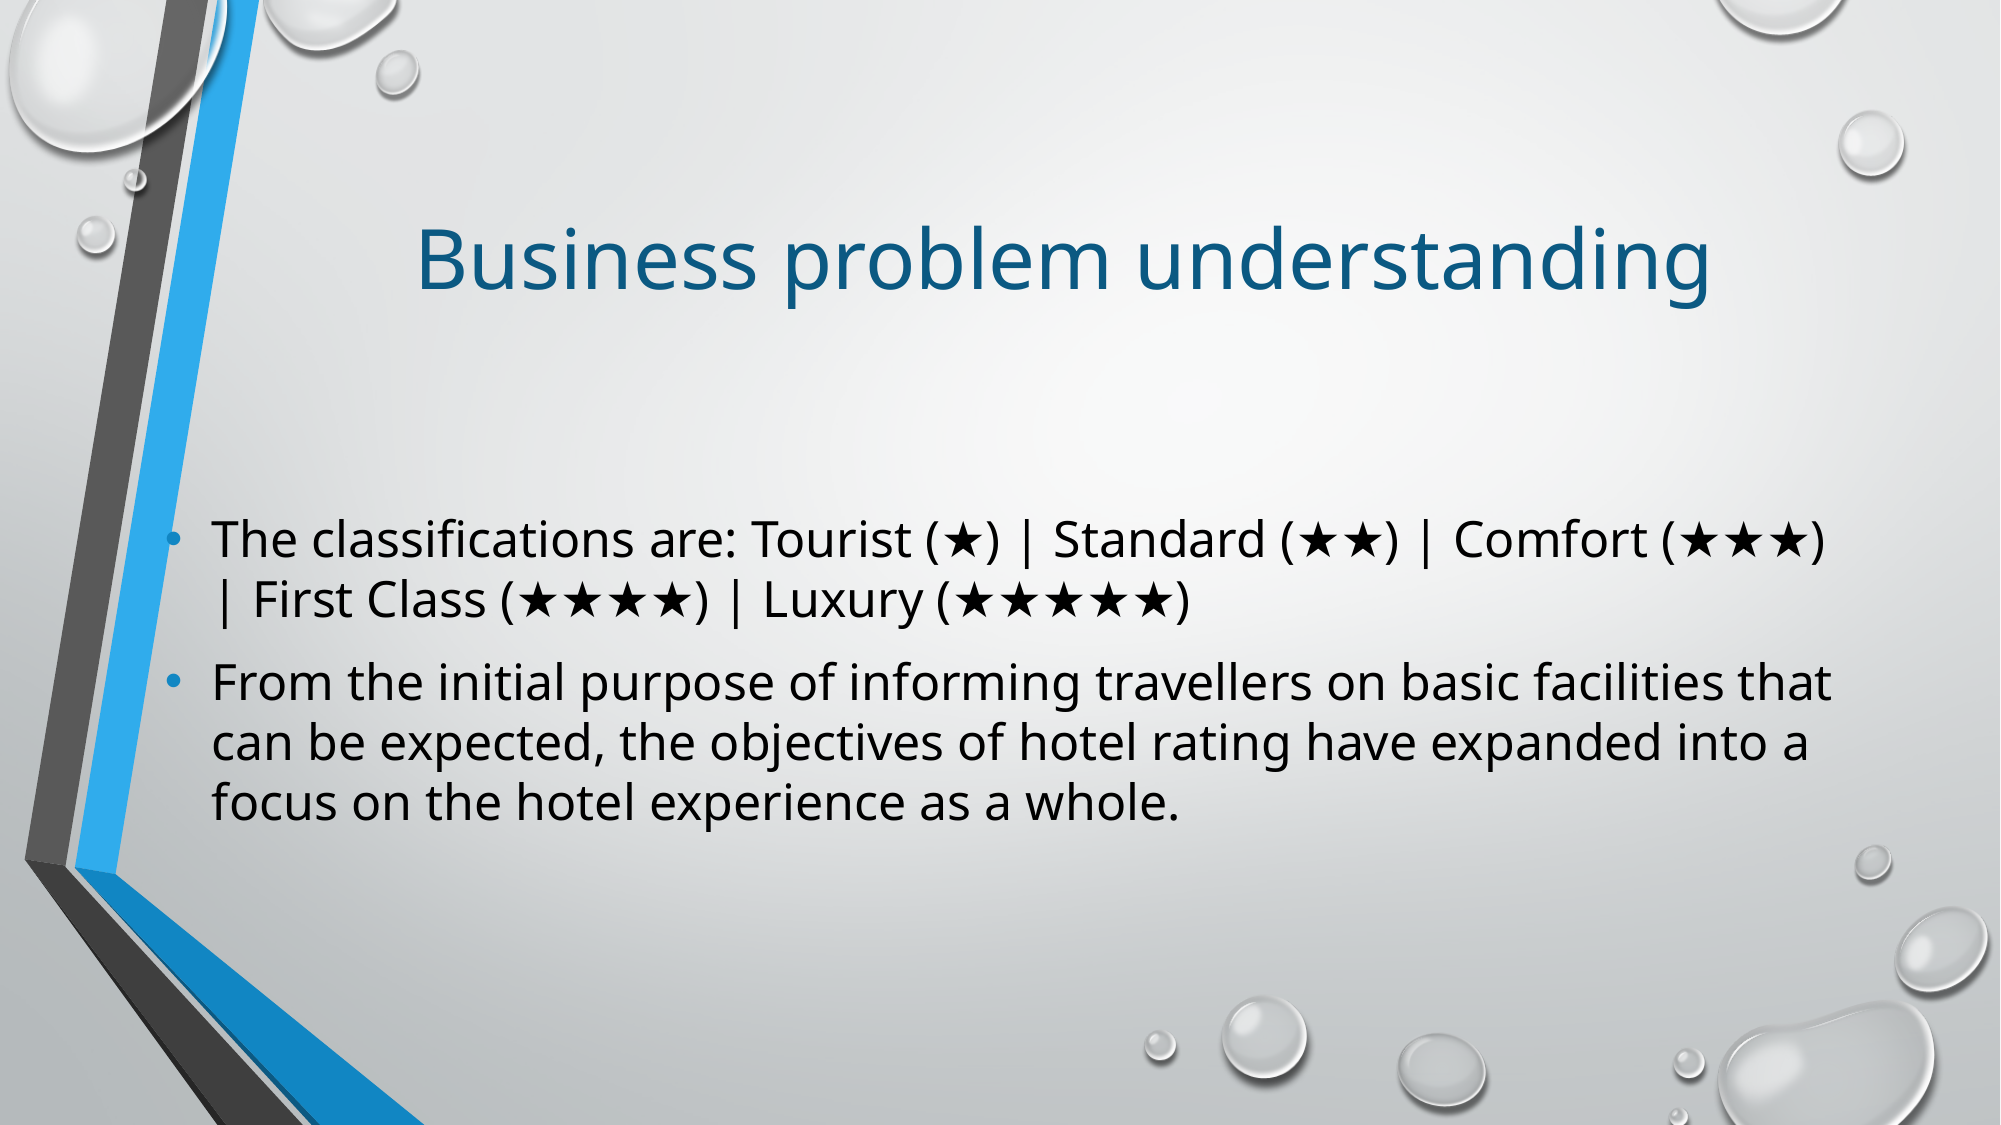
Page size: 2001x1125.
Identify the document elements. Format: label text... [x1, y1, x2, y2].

list The classifications are: Tourist (★) | Standard (★★) | Comfort (★★★) | First Class (★★★★) | Luxury (★★★★★) From the initial purpose of informing travellers on basic facilities that can be expected, the objectives of hotel rating have expanded into a focus on the hotel experience as a whole. [149, 388, 1850, 950]
title Business problem understanding [243, 112, 1887, 400]
picture [0, 0, 2001, 1125]
